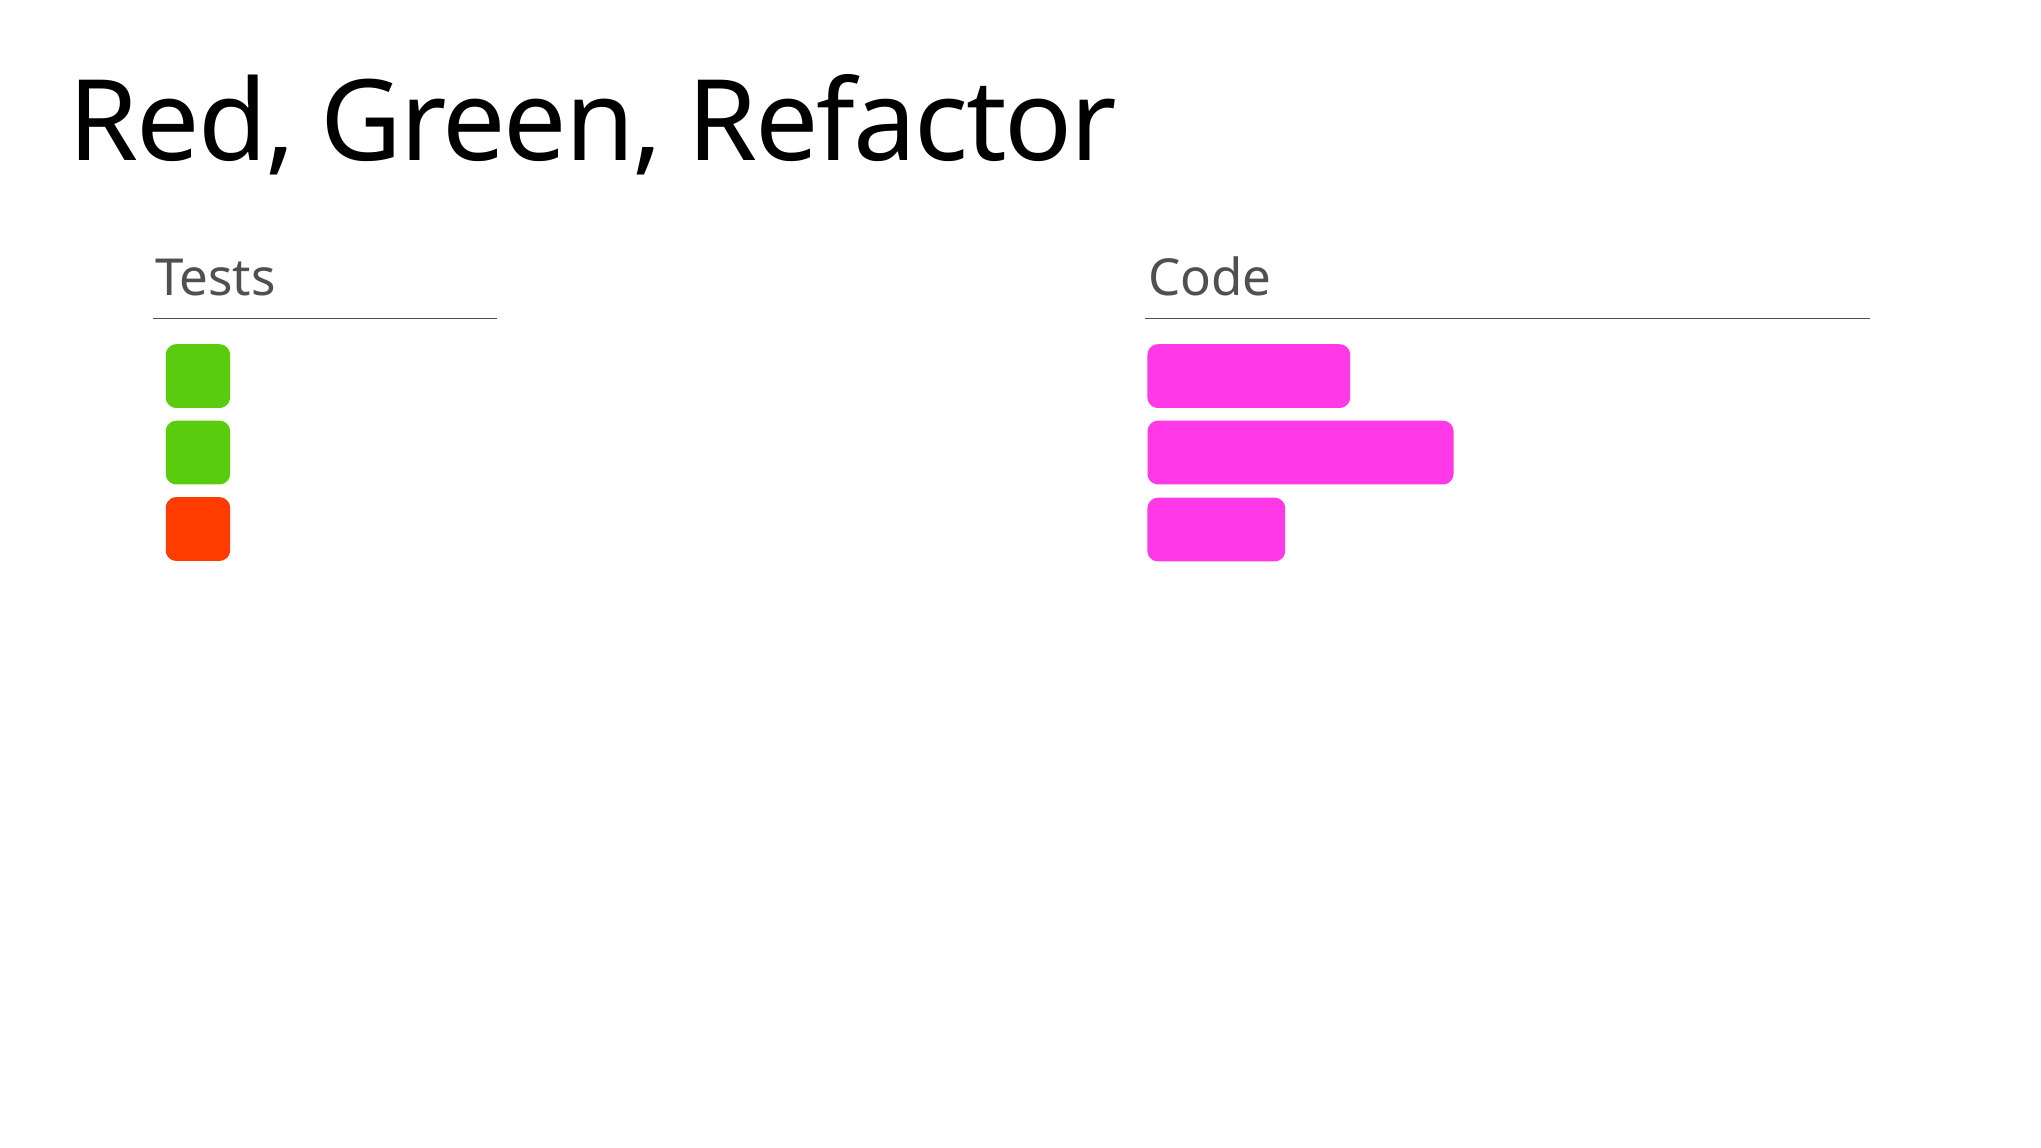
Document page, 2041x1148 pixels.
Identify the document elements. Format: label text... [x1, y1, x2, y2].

text_box [1146, 343, 1352, 409]
text_box [164, 496, 231, 562]
text_box [1146, 496, 1287, 563]
title Red, Green, Refactor [45, 48, 1996, 199]
text_box [164, 419, 231, 486]
text_box [164, 343, 231, 409]
text_box Tests [140, 237, 653, 314]
text_box [1146, 419, 1455, 486]
text_box Code [1133, 237, 1667, 314]
